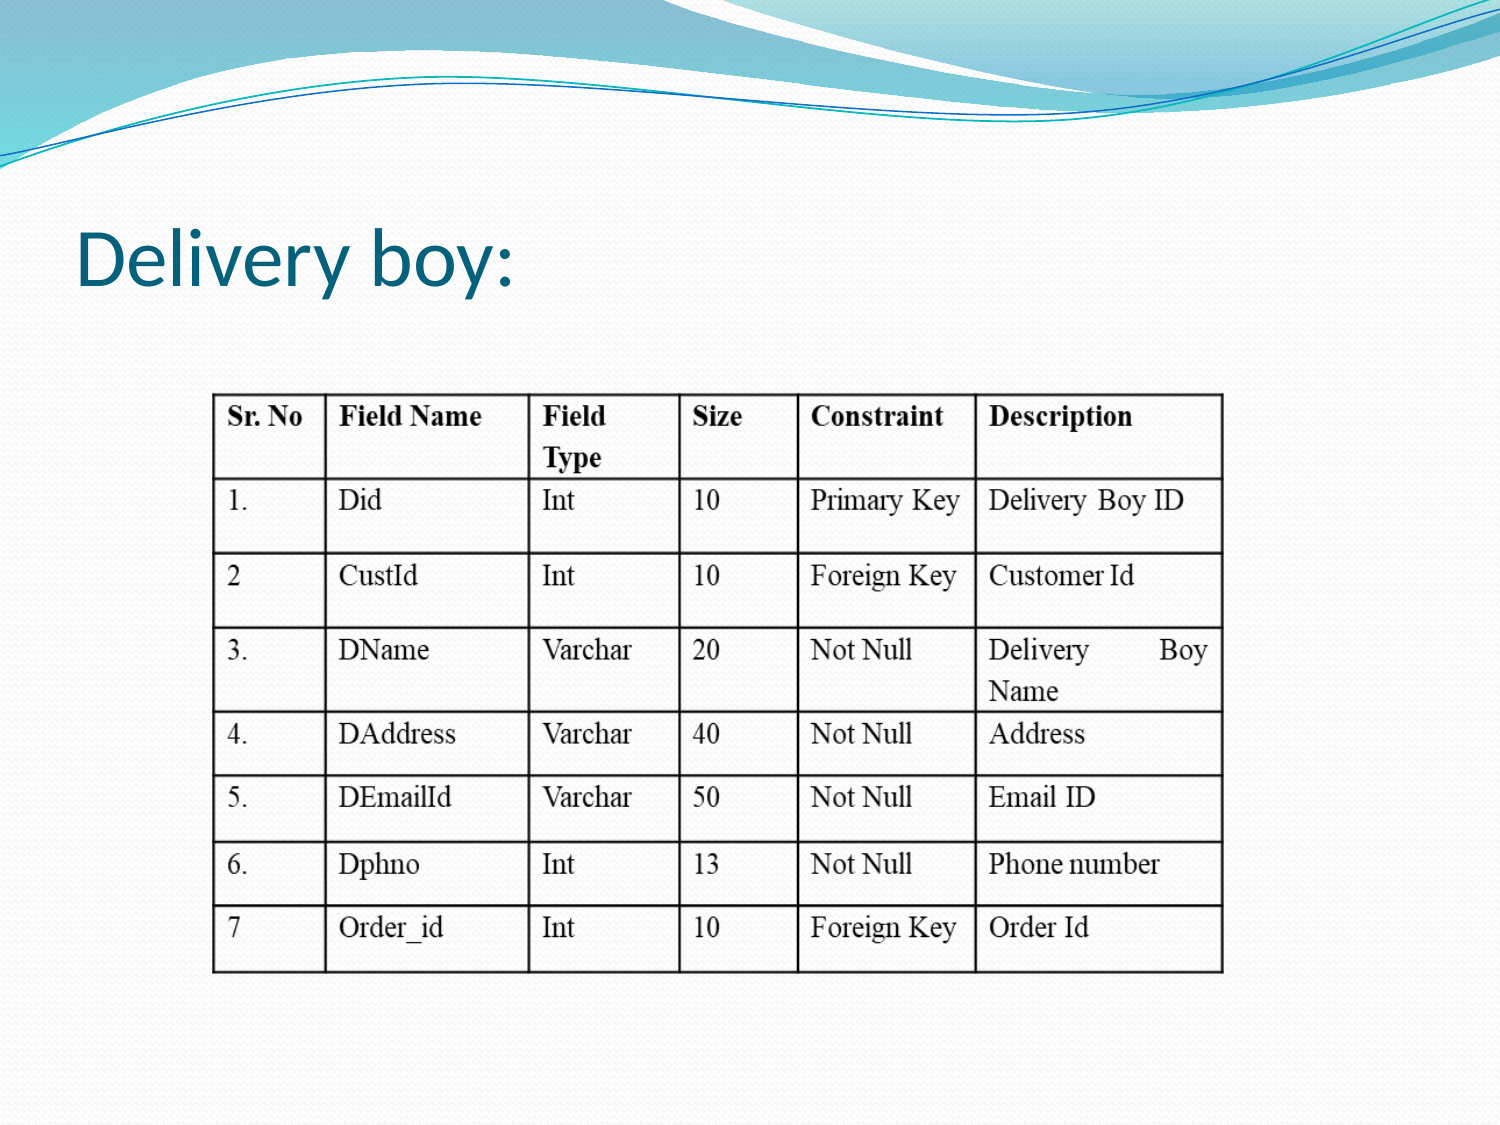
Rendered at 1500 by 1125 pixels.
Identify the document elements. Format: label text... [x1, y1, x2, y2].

title Delivery boy: [75, 115, 1425, 303]
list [212, 387, 1226, 976]
